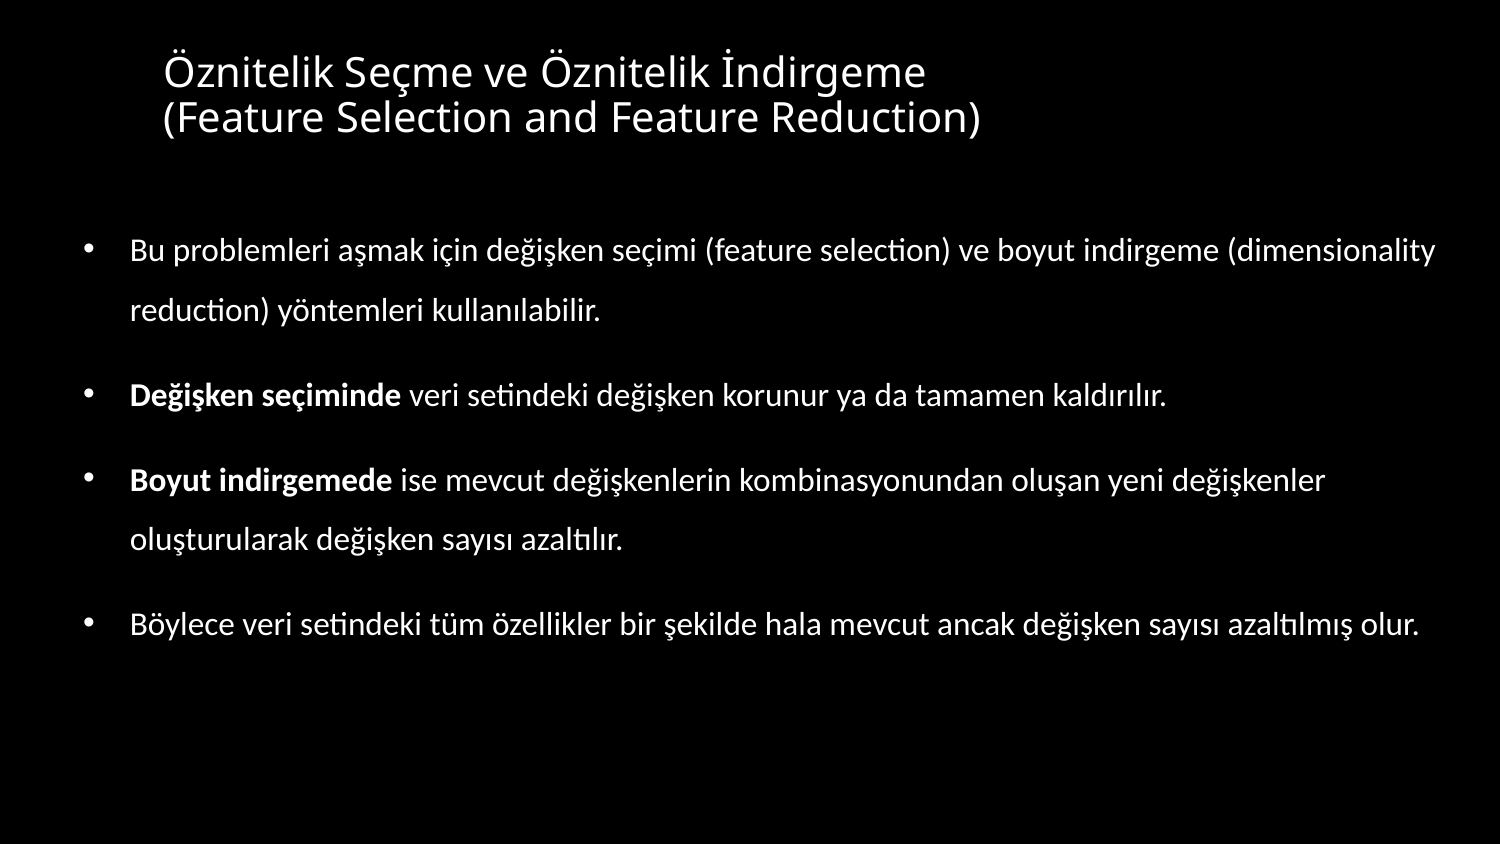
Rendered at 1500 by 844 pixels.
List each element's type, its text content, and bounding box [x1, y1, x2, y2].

title Öznitelik Seçme ve Öznitelik İndirgeme (Feature Selection and Feature Reduction) [148, 24, 1335, 169]
text_box Bu problemleri aşmak için değişken seçimi (feature selection) ve boyut indirgeme (dimensionality reduction) yöntemleri kullanılabilir. Değişken seçiminde veri setindeki değişken korunur ya da tamamen kaldırılır. Boyut indirgemede ise mevcut değişkenlerin kombinasyonundan oluşan yeni değişkenler oluşturularak değişken sayısı azaltılır. Böylece veri setindeki tüm özellikler bir şekilde hala mevcut ancak değişken sayısı azaltılmış olur. [68, 201, 1461, 799]
